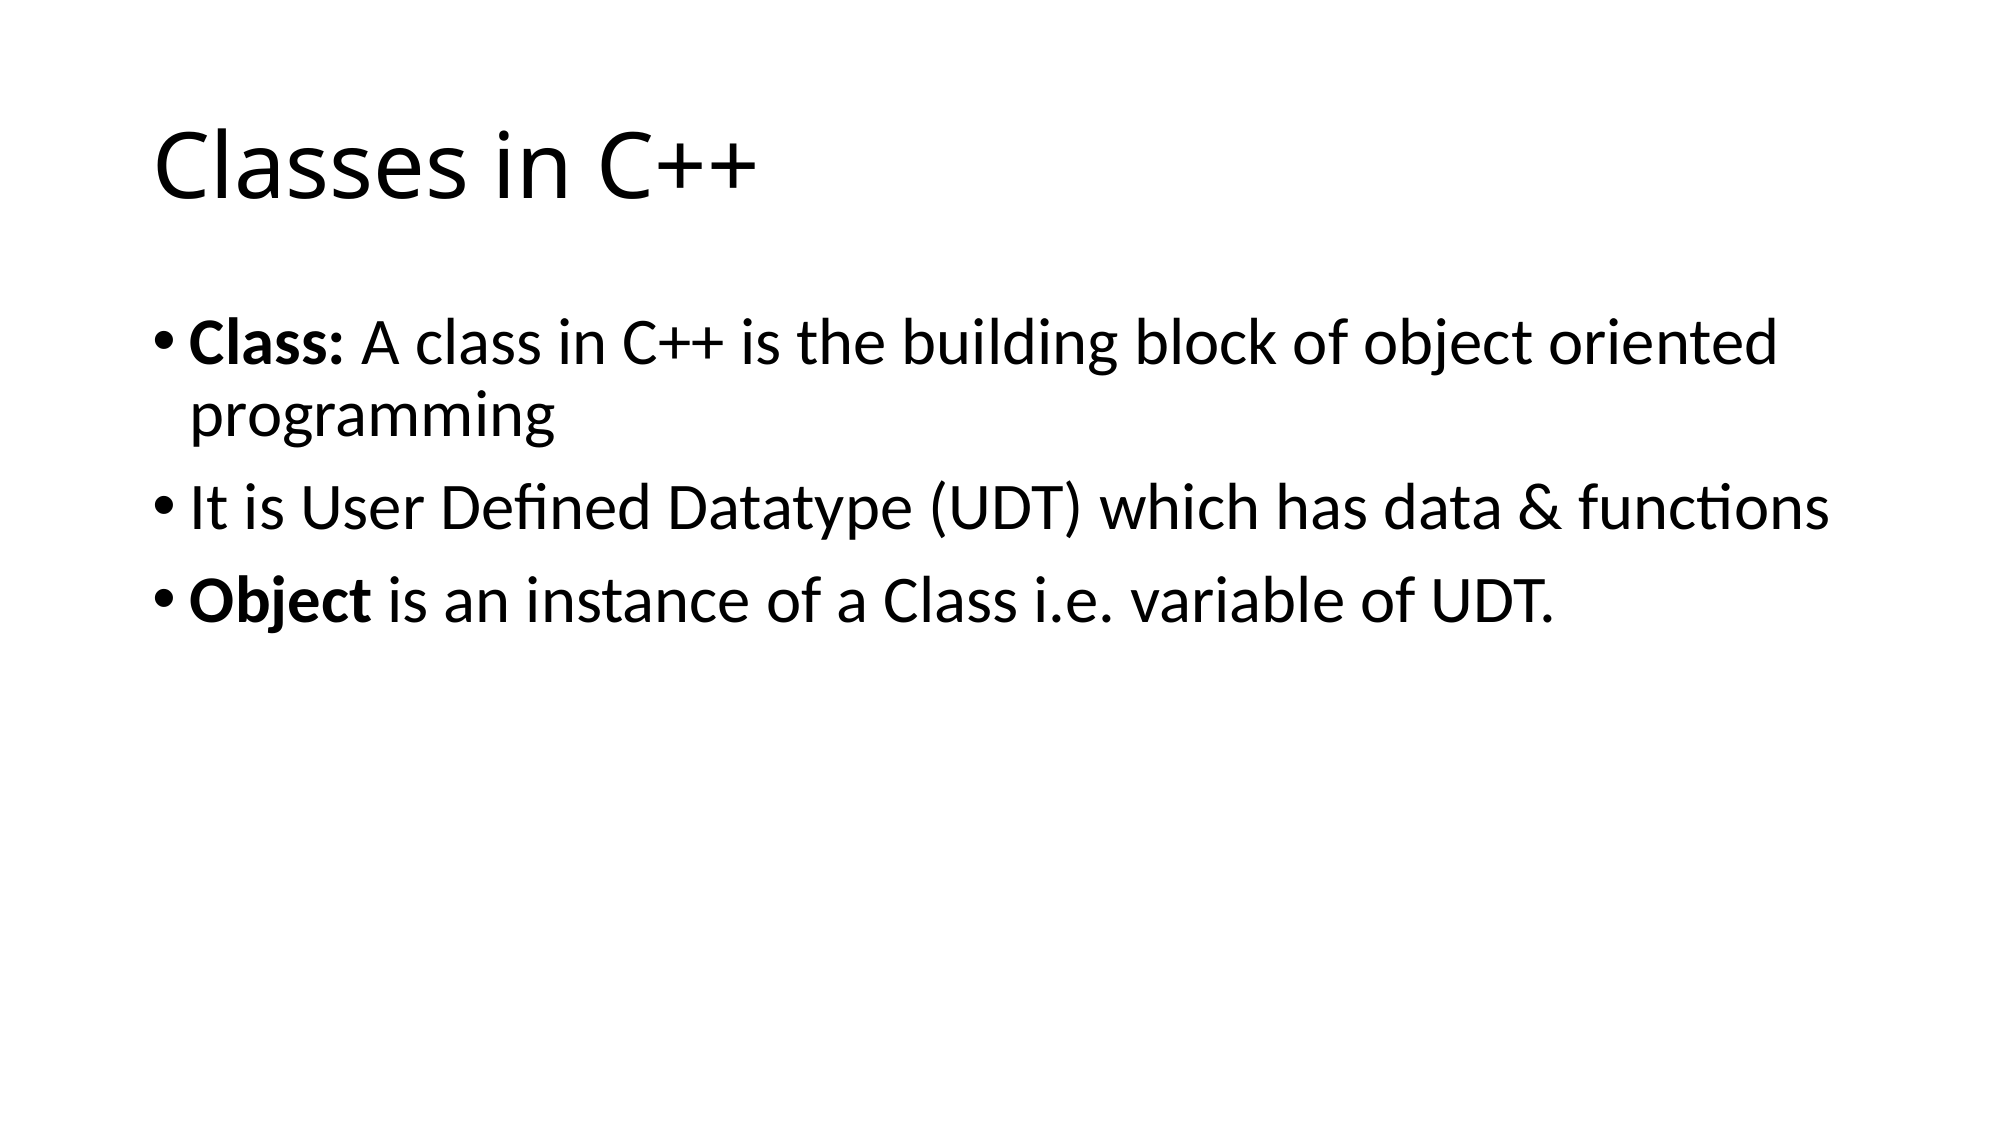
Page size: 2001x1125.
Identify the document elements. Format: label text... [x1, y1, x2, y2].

list Class: A class in C++ is the building block of object oriented programming It is User Defined Datatype (UDT) which has data & functions Object is an instance of a Class i.e. variable of UDT. [137, 299, 1863, 1014]
title Classes in C++ [137, 59, 1863, 278]
